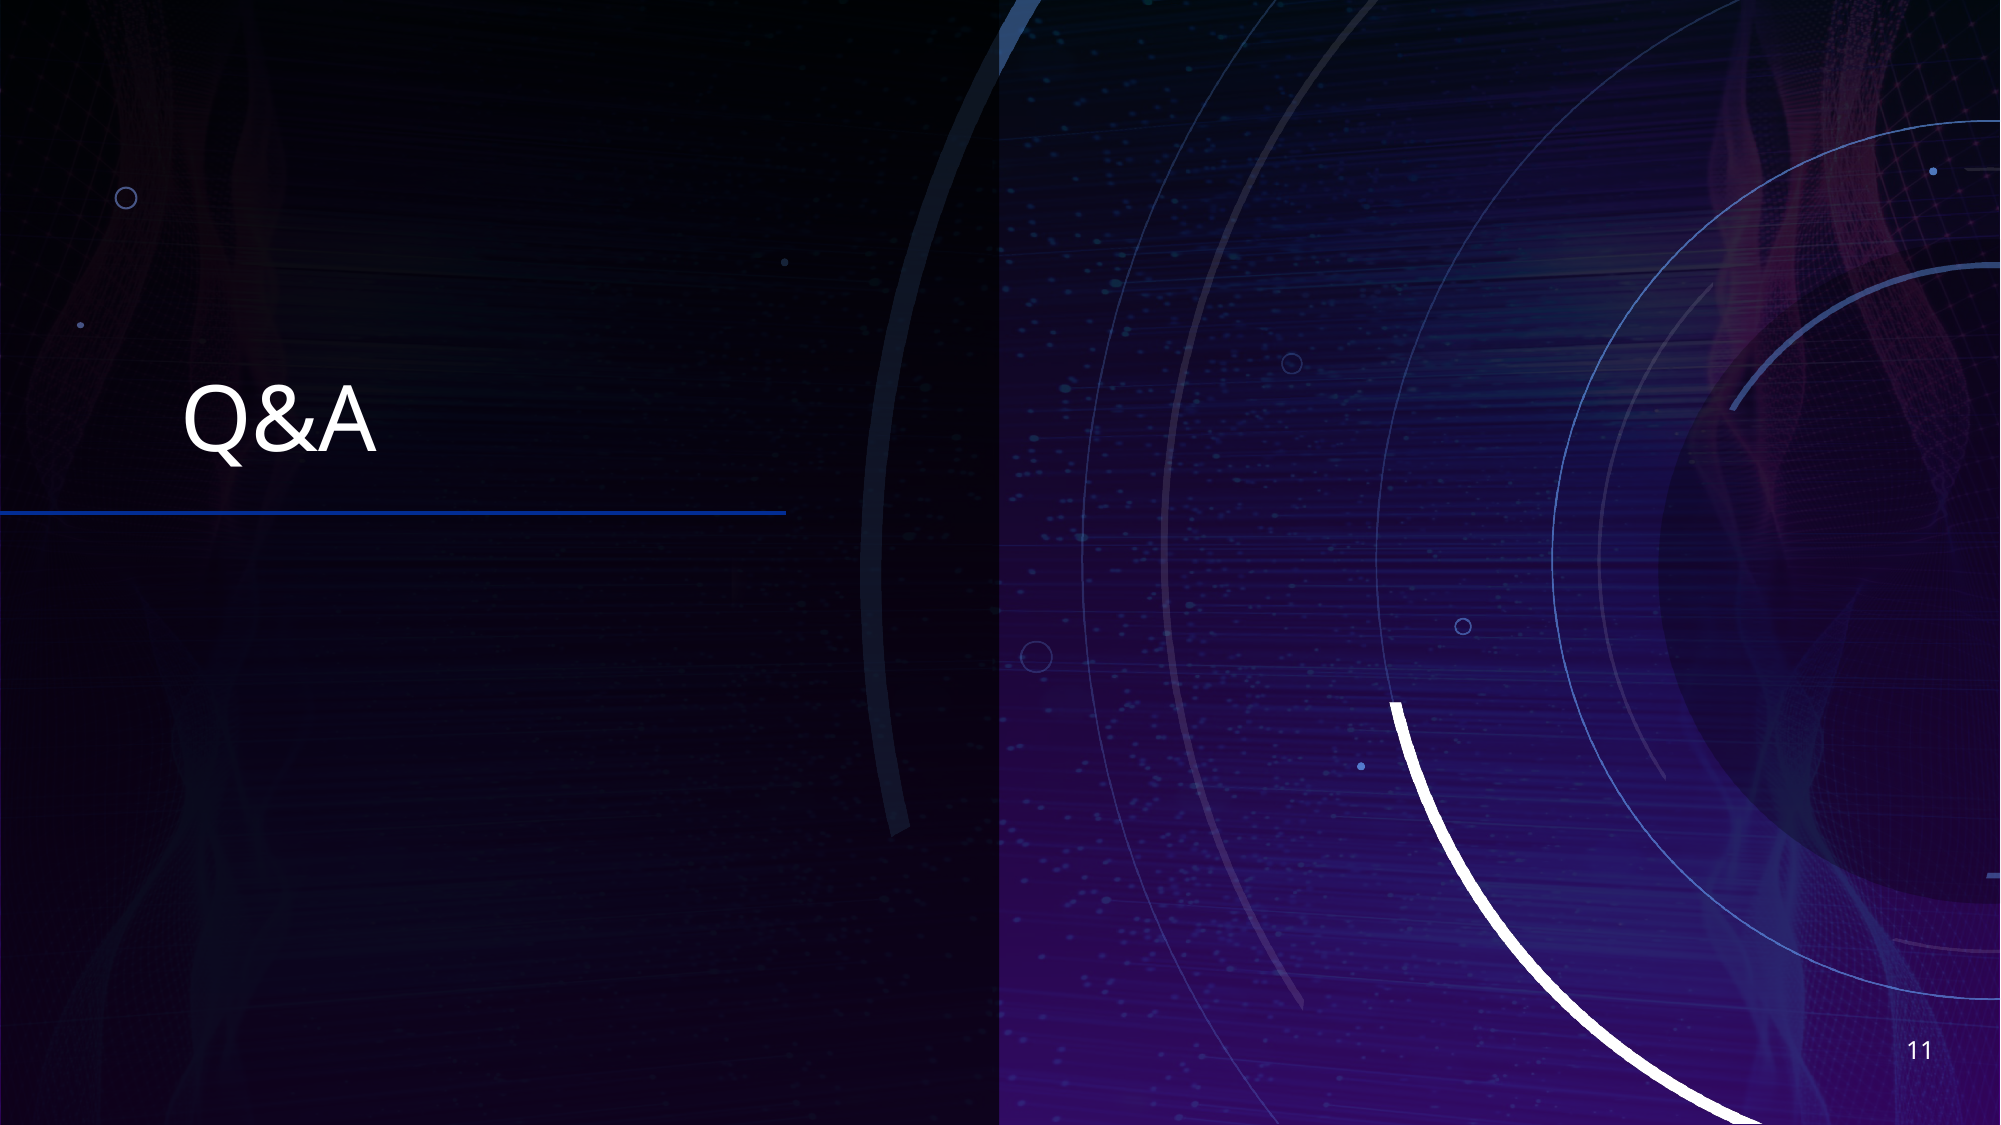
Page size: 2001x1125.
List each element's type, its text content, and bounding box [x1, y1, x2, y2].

picture [731, 0, 2001, 1124]
title Q&A [165, 256, 784, 480]
slide_number 11 [1499, 1021, 1950, 1082]
